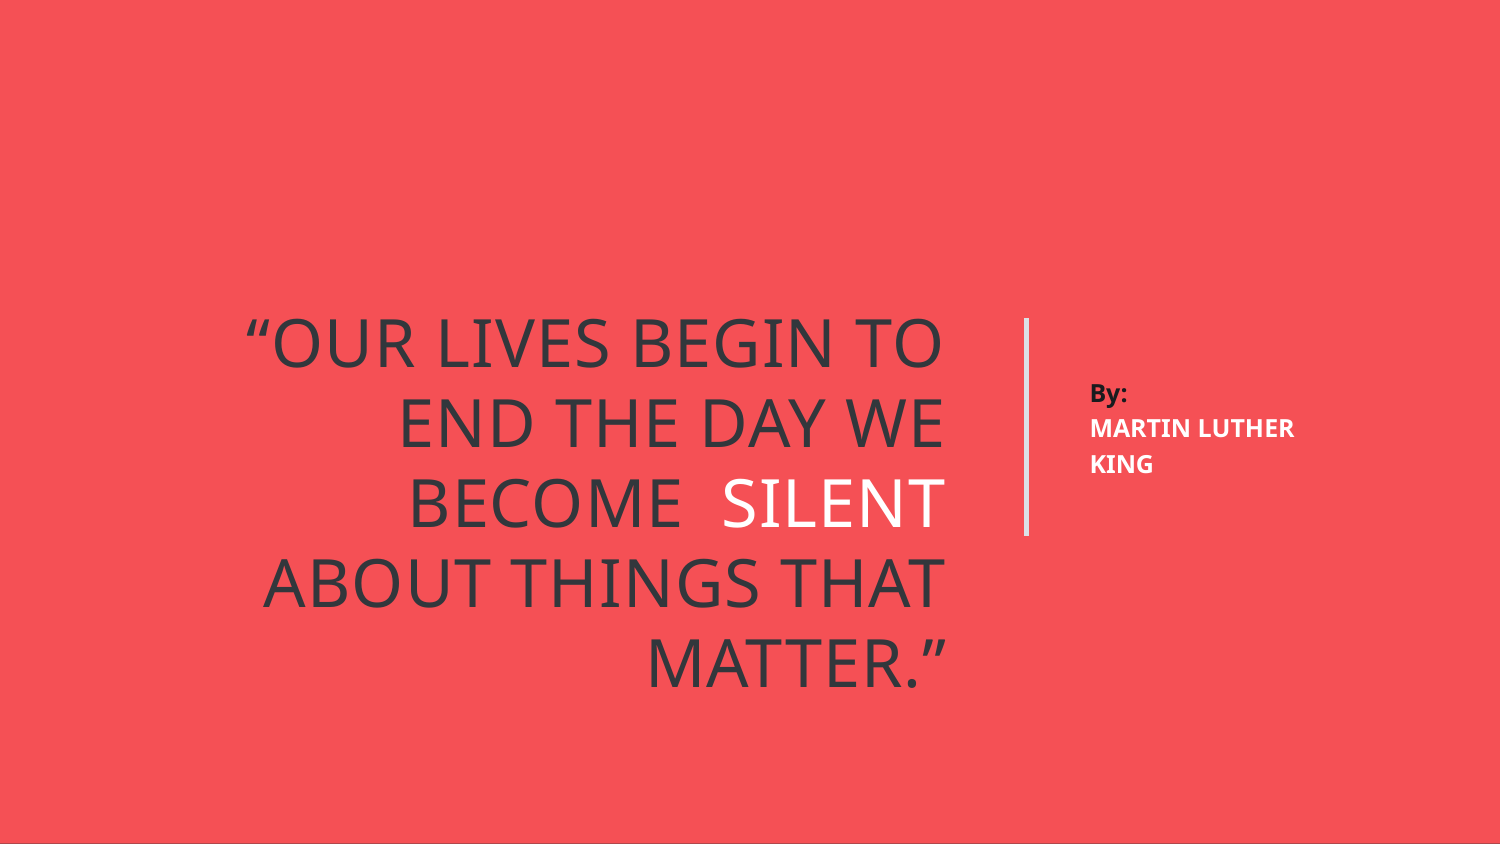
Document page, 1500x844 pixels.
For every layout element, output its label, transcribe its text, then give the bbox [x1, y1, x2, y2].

text_box By: MARTIN LUTHER KING [1089, 371, 1336, 479]
text_box “Our lives begin to end the day we become silent about things that matter.” [163, 300, 947, 701]
